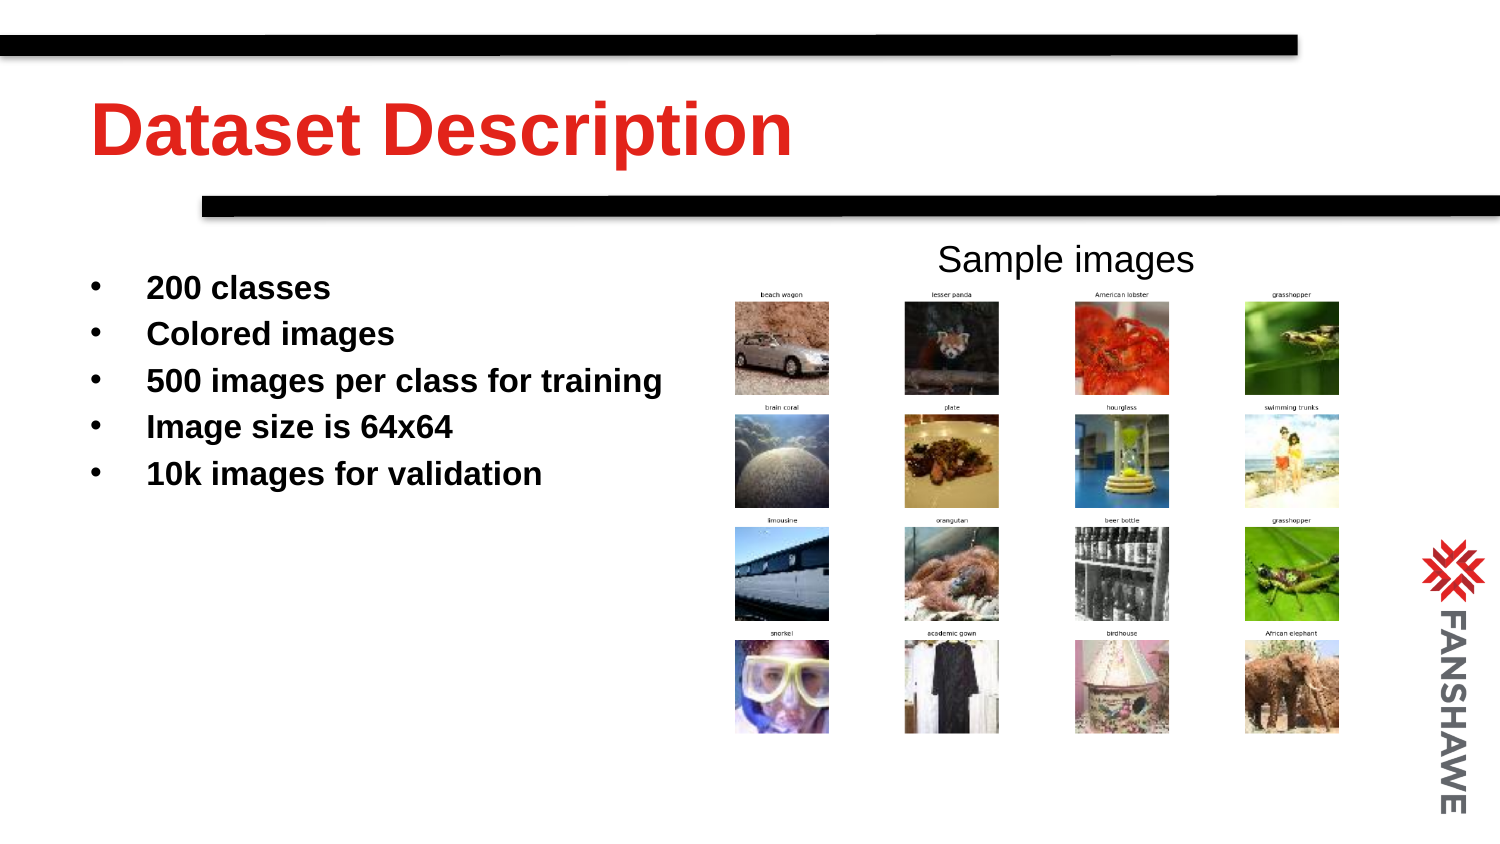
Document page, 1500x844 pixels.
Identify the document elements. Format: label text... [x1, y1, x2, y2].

list 200 classes Colored images 500 images per class for training Image size is 64x64 10k images for validation [75, 258, 692, 774]
title Dataset Description [75, 55, 1425, 196]
picture [1391, 510, 1500, 844]
text_box Sample images [922, 228, 1210, 284]
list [722, 285, 1344, 746]
